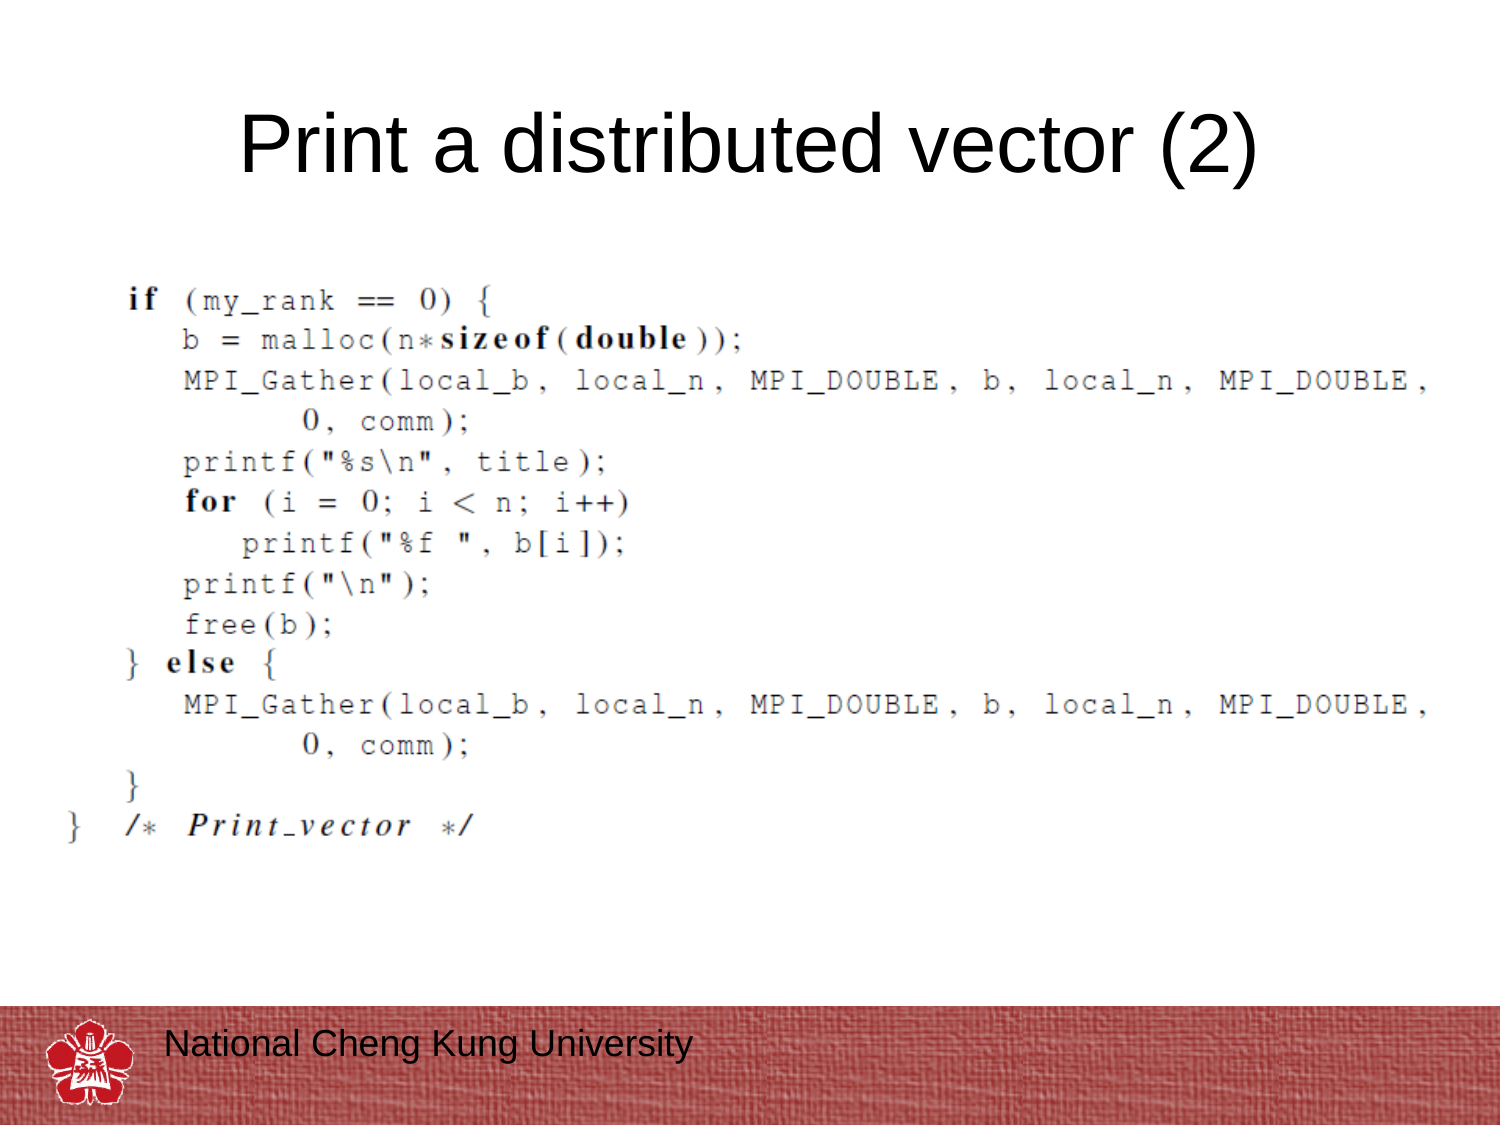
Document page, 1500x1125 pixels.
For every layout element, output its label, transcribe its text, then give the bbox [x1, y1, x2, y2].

title Print a distributed vector (2) [75, 45, 1425, 233]
picture [59, 274, 1441, 851]
picture [29, 1006, 148, 1125]
